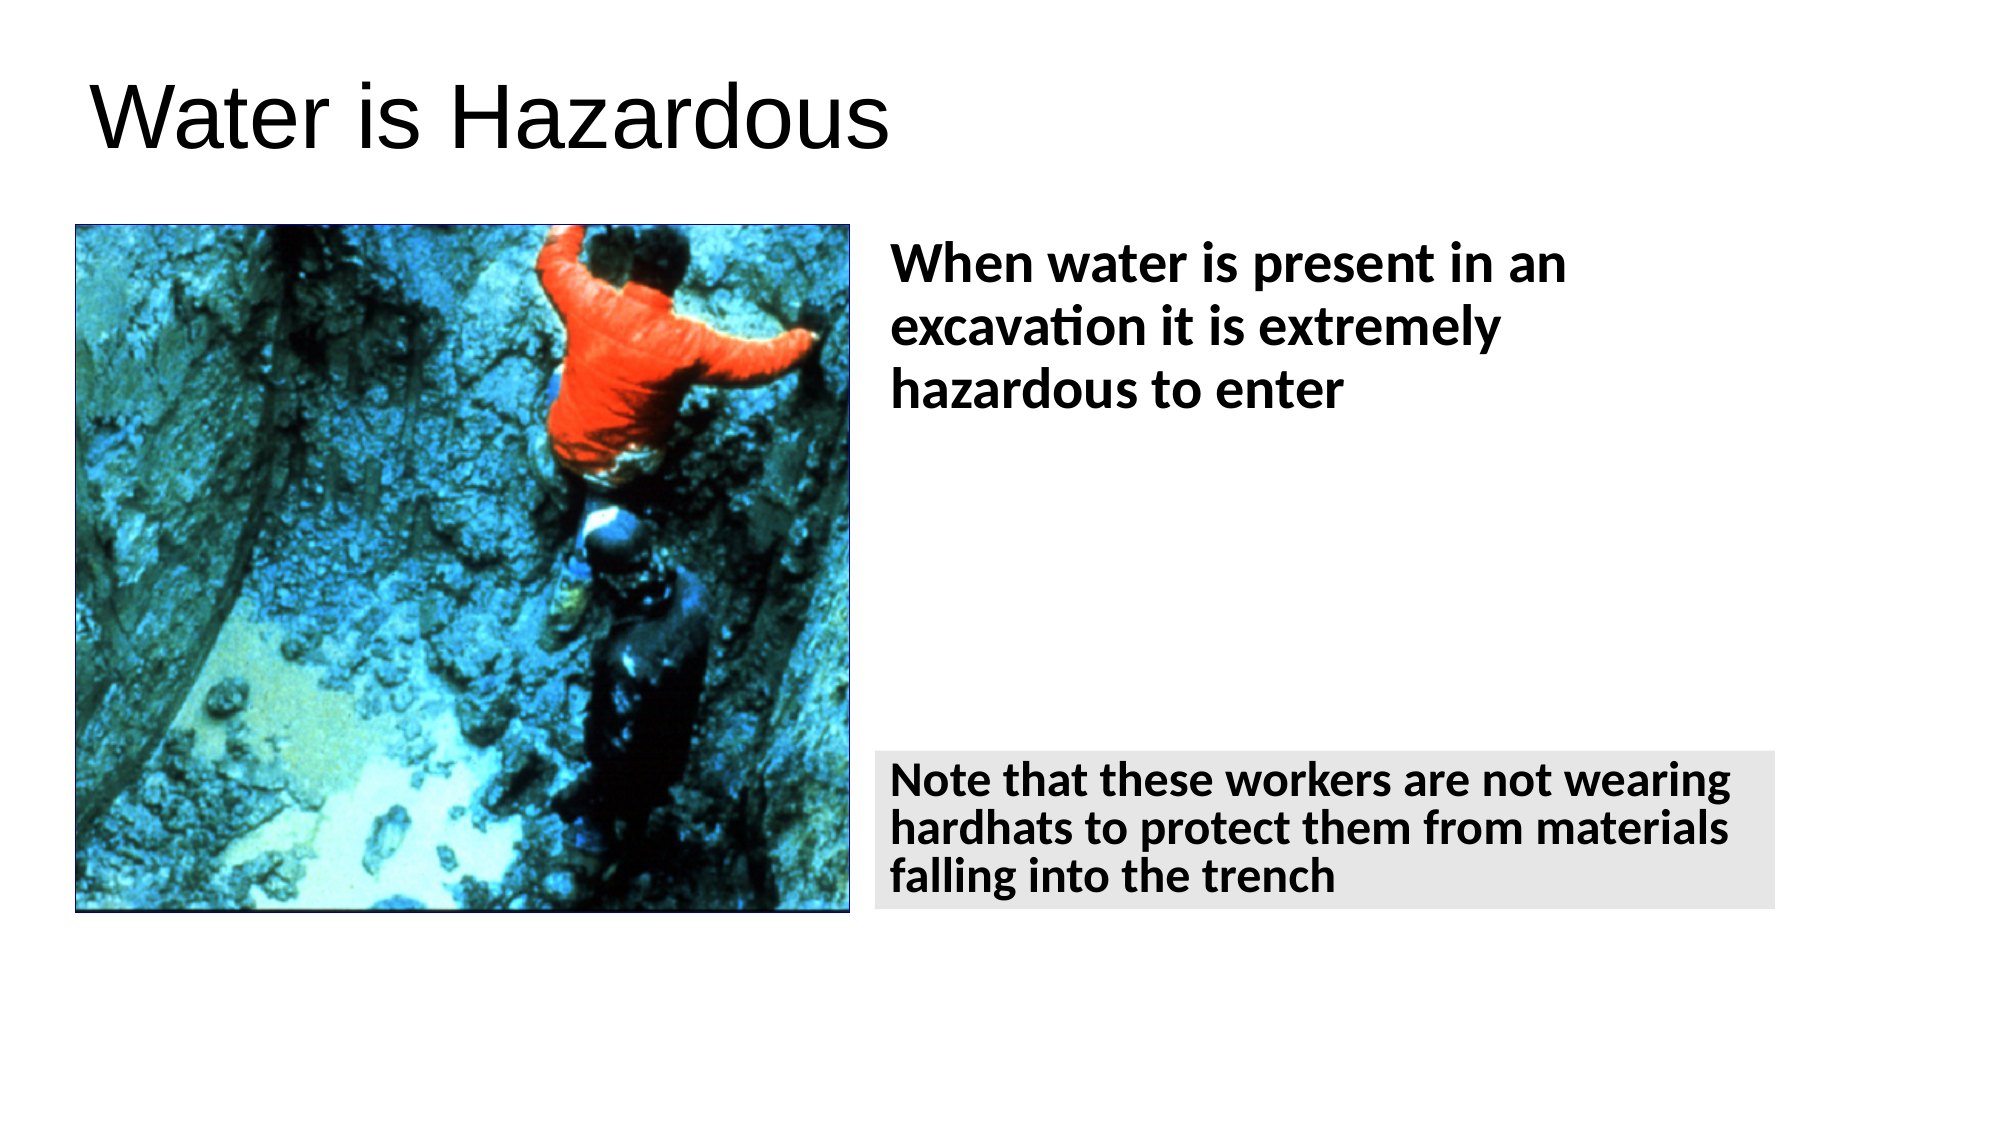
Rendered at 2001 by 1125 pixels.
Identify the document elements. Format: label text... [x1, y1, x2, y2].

picture [74, 224, 850, 913]
text_box Note that these workers are not wearing hardhats to protect them from materials falling into the trench [874, 750, 1775, 910]
text_box Water is Hazardous [74, 61, 1350, 200]
text_box When water is present in an excavation it is extremely hazardous to enter [850, 224, 1649, 700]
